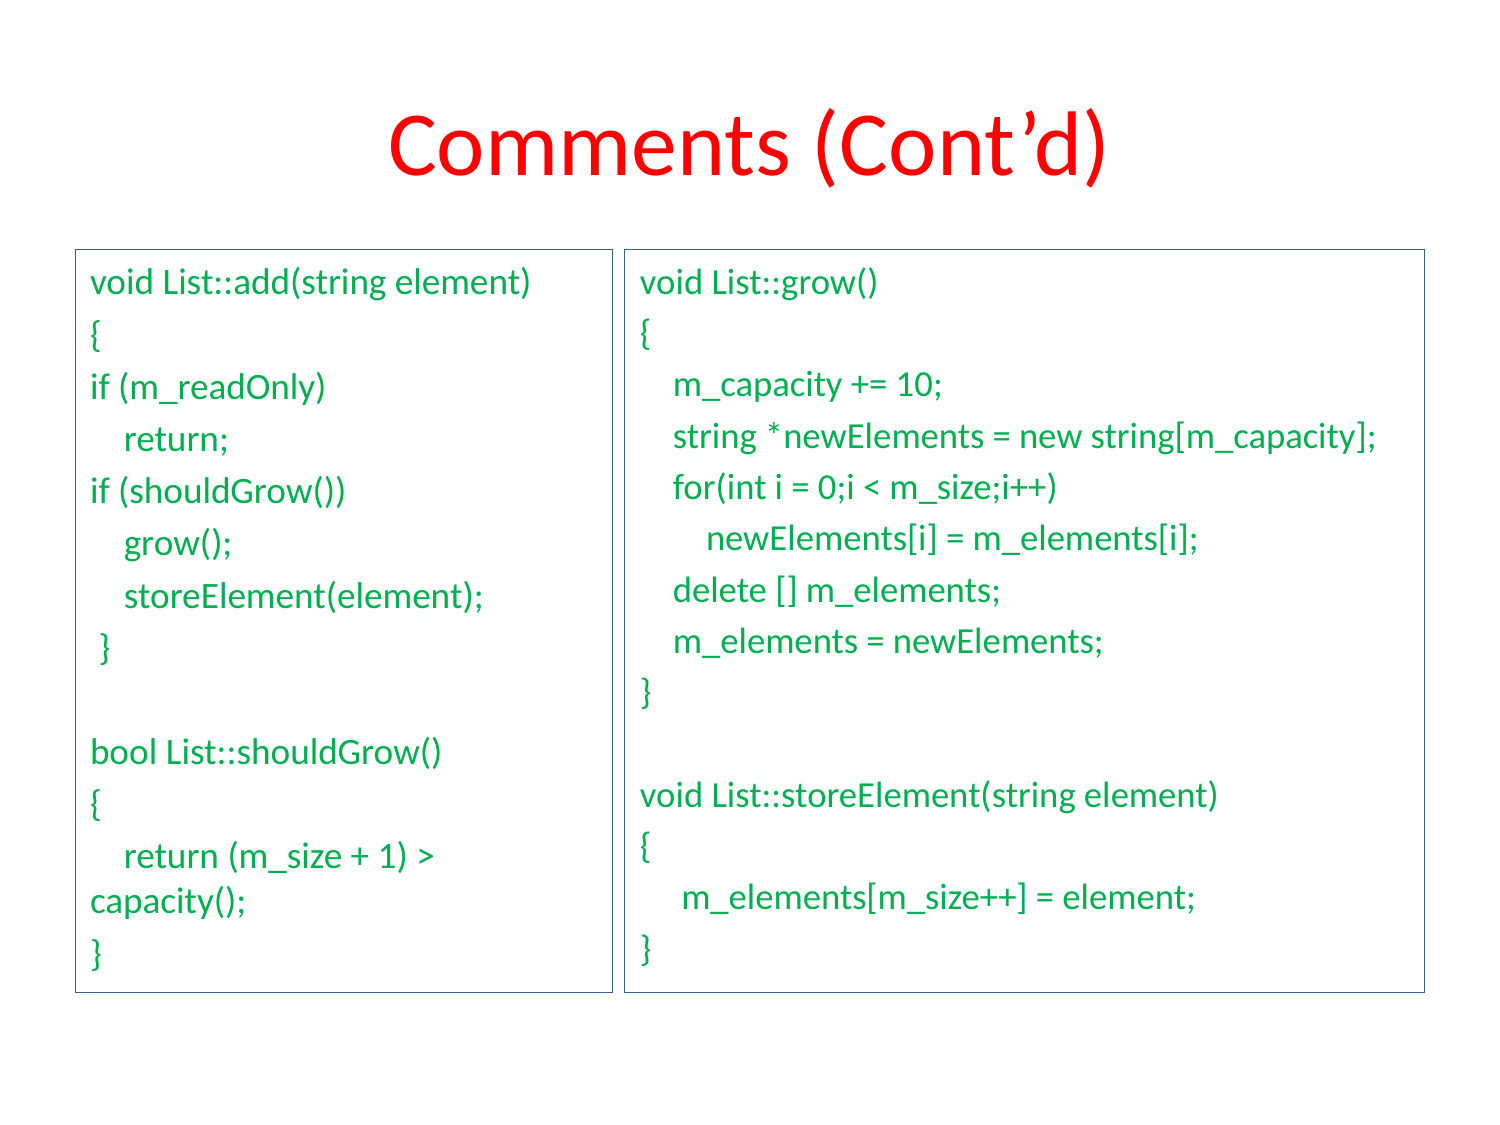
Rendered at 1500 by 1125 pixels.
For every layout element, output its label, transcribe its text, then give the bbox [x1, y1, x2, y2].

text_box void List::grow() { m_capacity += 10; string *newElements = new string[m_capacity]; for(int i = 0;i < m_size;i++) newElements[i] = m_elements[i]; delete [] m_elements; m_elements = newElements; } void List::storeElement(string element) { m_elements[m_size++] = element; } [624, 249, 1425, 993]
list void List::add(string element) { if (m_readOnly) return; if (shouldGrow()) grow(); storeElement(element); } bool List::shouldGrow() { return (m_size + 1) > capacity(); } [75, 249, 613, 993]
title Comments (Cont’d) [75, 45, 1425, 233]
